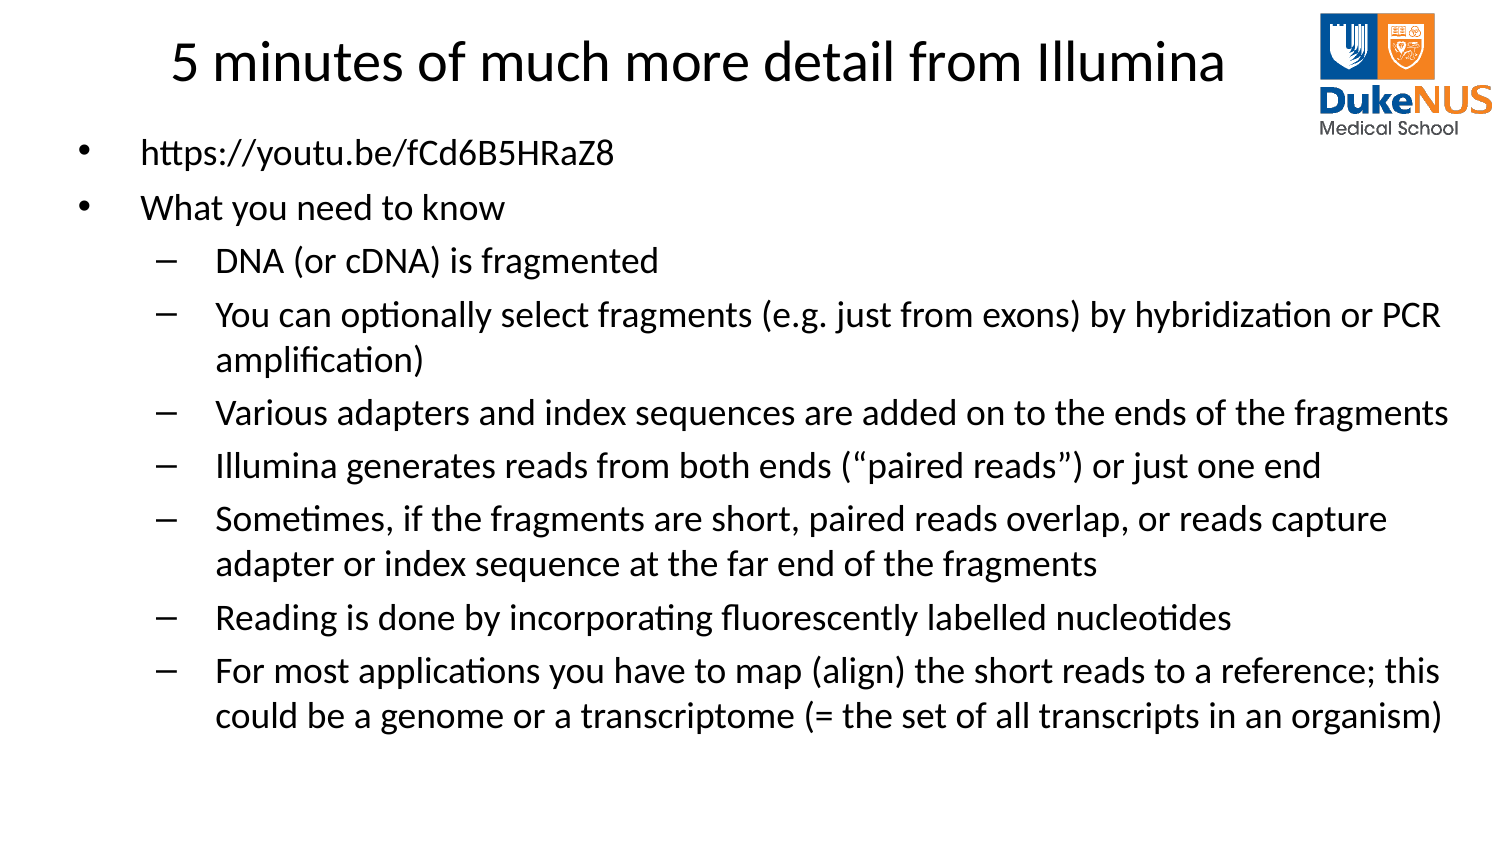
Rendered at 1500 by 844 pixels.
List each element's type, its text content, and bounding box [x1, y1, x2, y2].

list https://youtu.be/fCd6B5HRaZ8 What you need to know DNA (or cDNA) is fragmented You can optionally select fragments (e.g. just from exons) by hybridization or PCR amplification) Various adapters and index sequences are added on to the ends of the fragments Illumina generates reads from both ends (“paired reads”) or just one end Sometimes, if the fragments are short, paired reads overlap, or reads capture adapter or index sequence at the far end of the fragments Reading is done by incorporating fluorescently labelled nucleotides For most applications you have to map (align) the short reads to a reference; this could be a genome or a transcriptome (= the set of all transcripts in an organism) [54, 116, 1464, 820]
picture [1384, 4, 1493, 137]
title 5 minutes of much more detail from Illumina [13, 0, 1384, 117]
